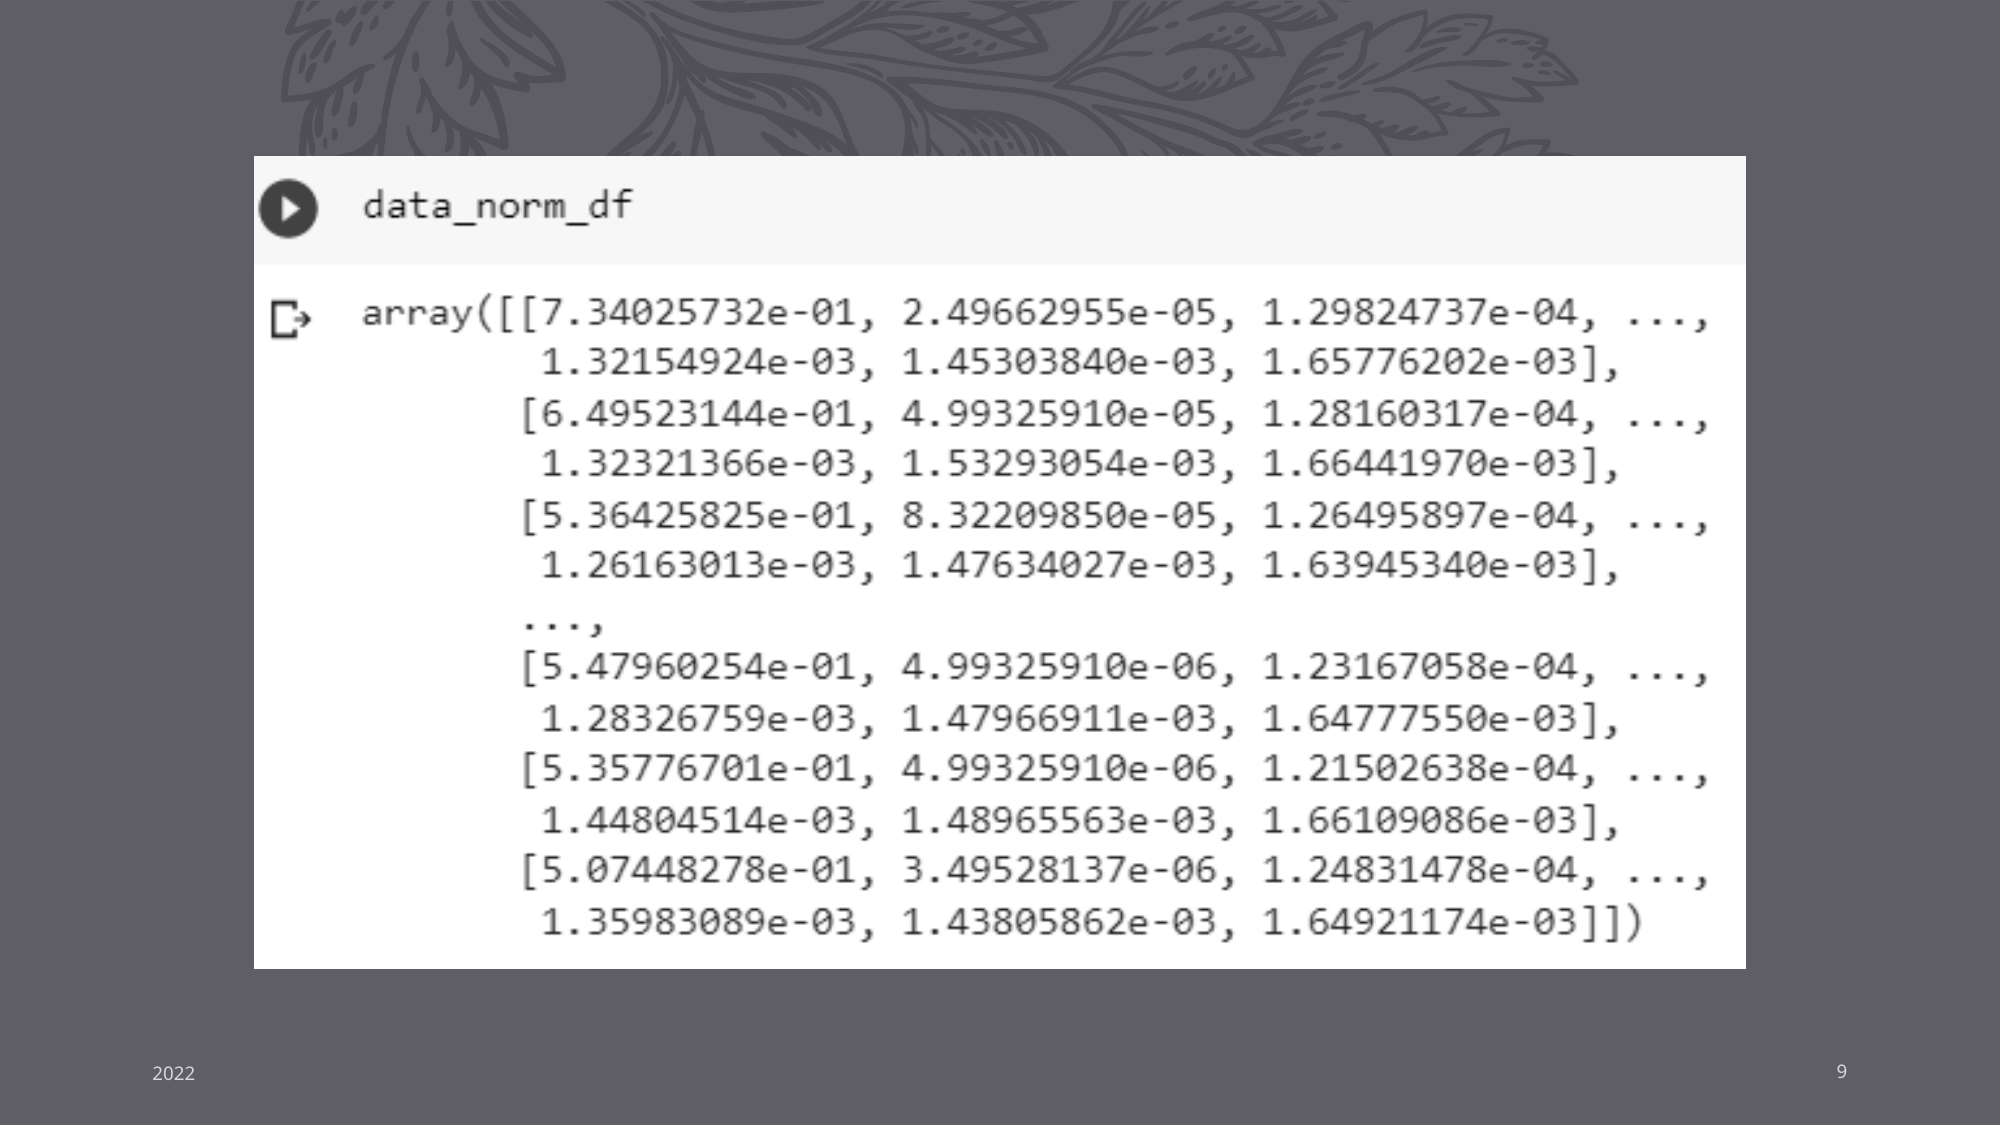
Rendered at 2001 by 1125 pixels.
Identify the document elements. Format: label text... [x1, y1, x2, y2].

slide_number 9 [1412, 1042, 1863, 1103]
picture [253, 156, 1746, 969]
slide_number 2022 [137, 1042, 588, 1103]
